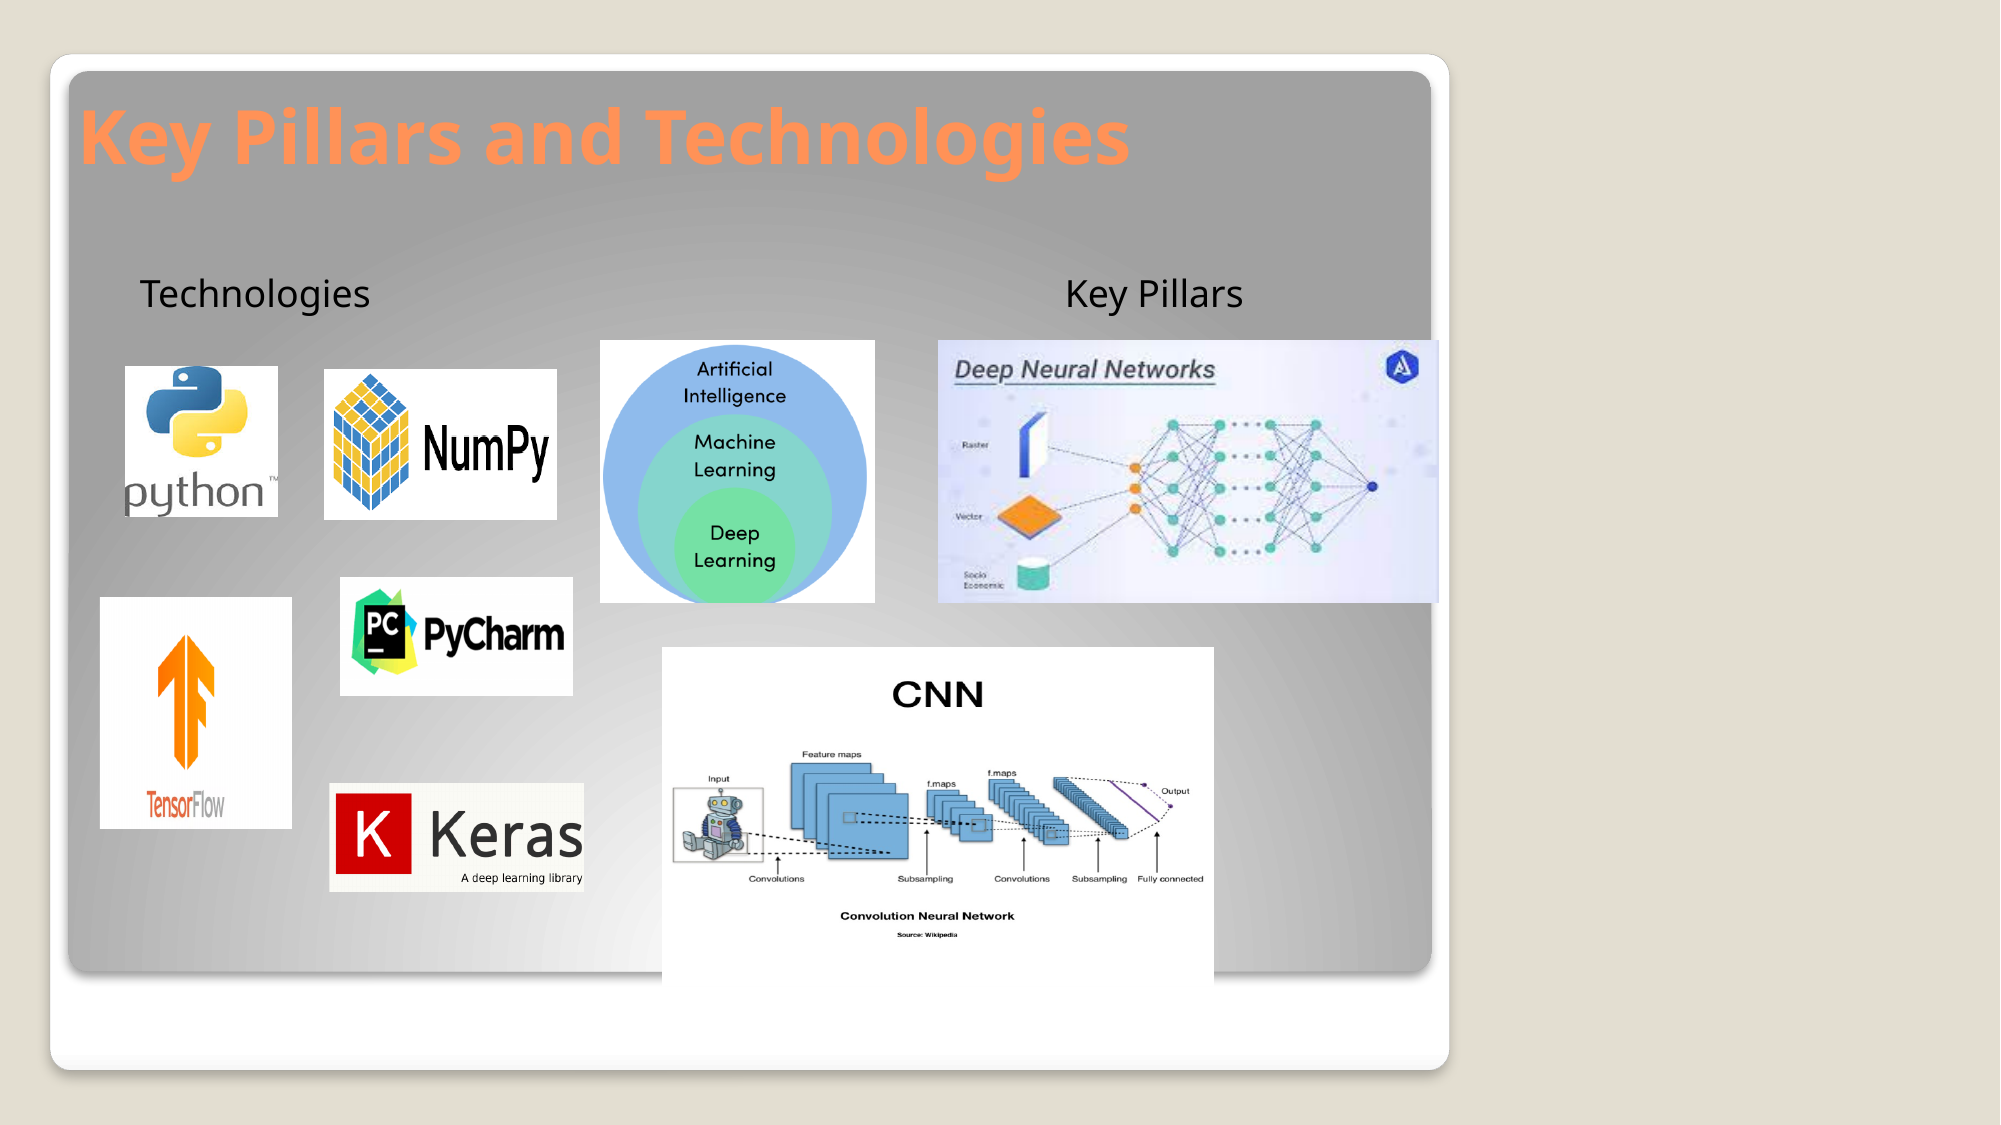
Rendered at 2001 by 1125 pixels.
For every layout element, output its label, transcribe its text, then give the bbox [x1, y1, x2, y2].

picture [329, 783, 585, 892]
text_box Key Pillars [1050, 262, 1346, 323]
picture [937, 339, 1439, 603]
picture [599, 339, 876, 603]
picture [662, 647, 1214, 986]
title Key Pillars and Technologies [62, 75, 1405, 188]
picture [99, 597, 293, 829]
picture [324, 369, 557, 520]
picture [124, 365, 279, 517]
text_box Technologies [124, 262, 557, 323]
picture [340, 577, 573, 696]
